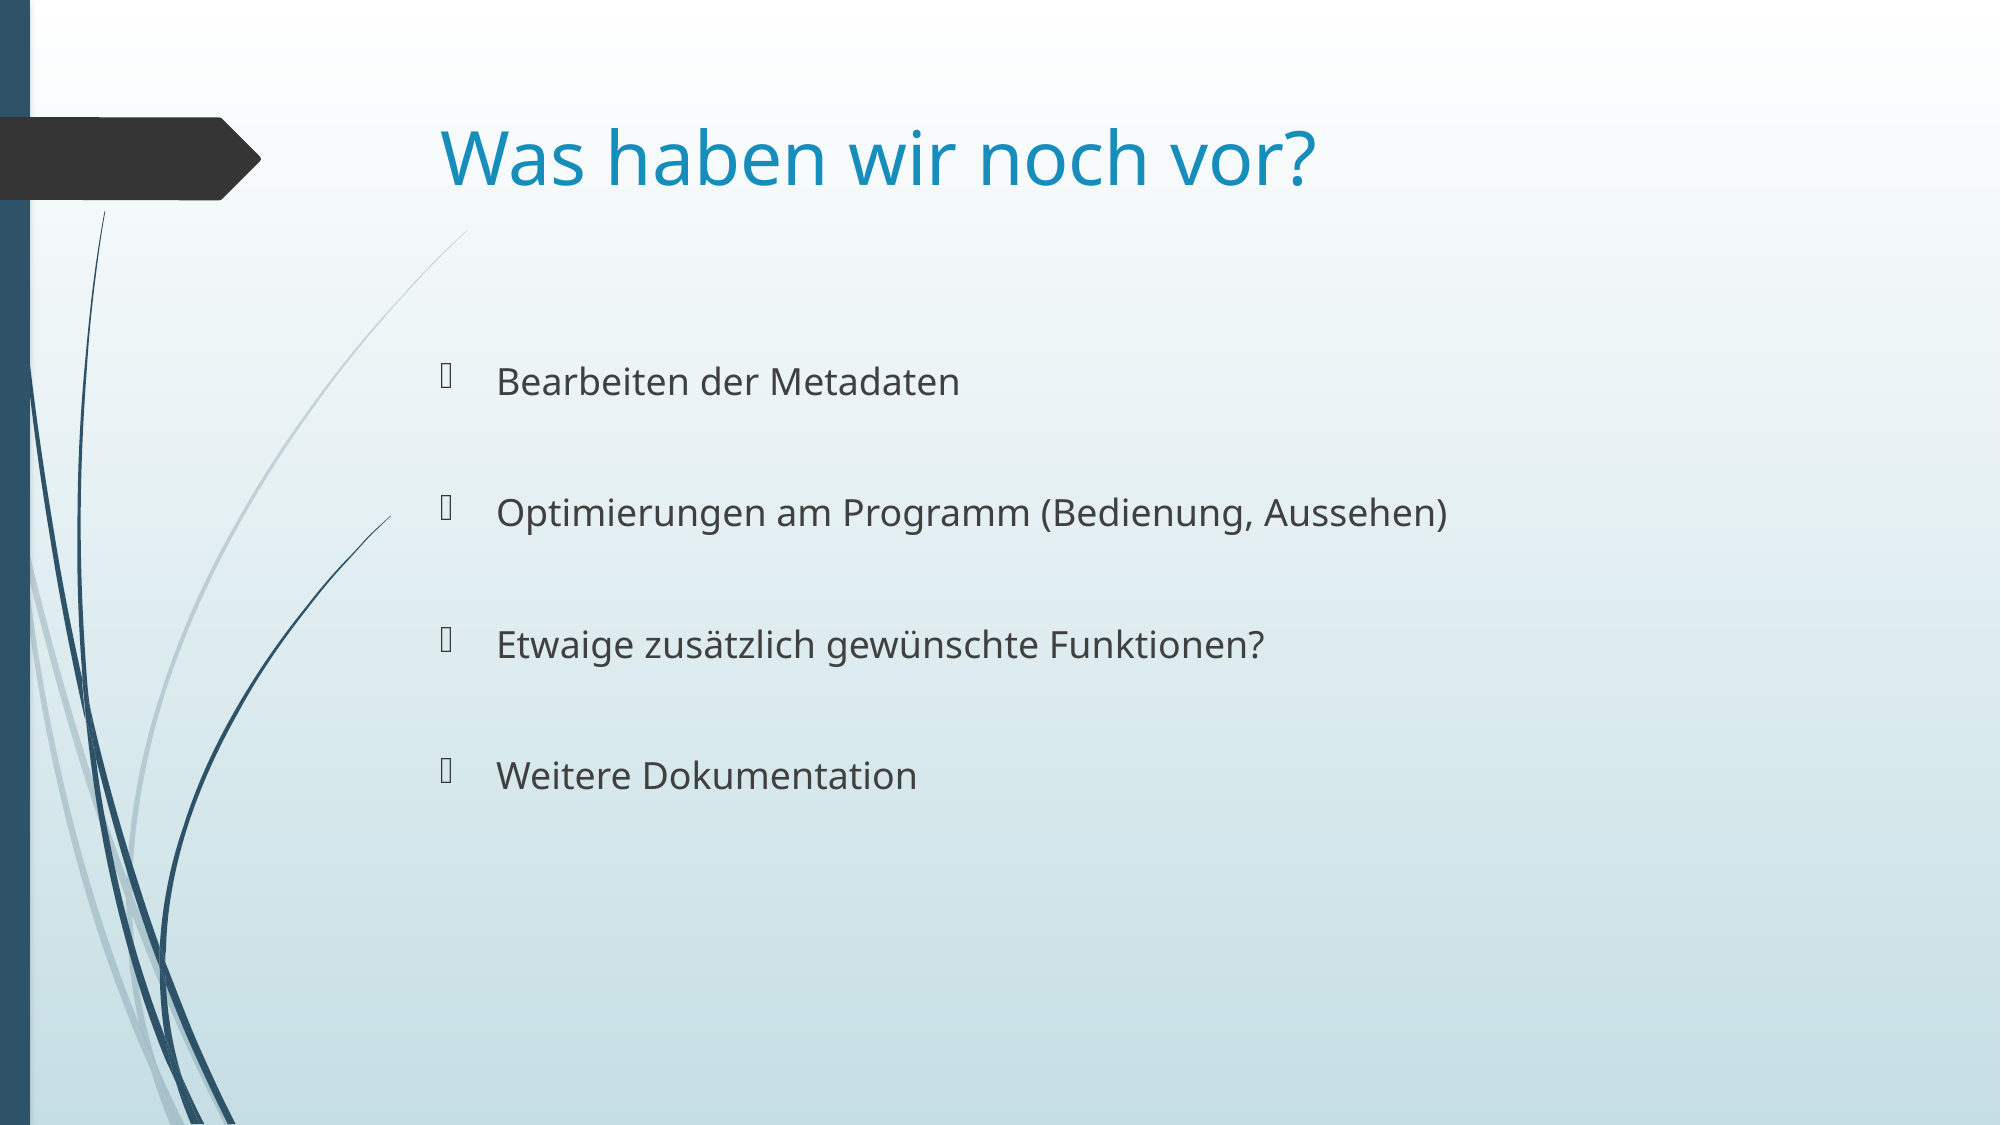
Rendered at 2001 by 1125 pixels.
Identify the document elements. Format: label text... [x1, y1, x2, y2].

title Was haben wir noch vor? [425, 102, 1888, 313]
list Bearbeiten der Metadaten Optimierungen am Programm (Bedienung, Aussehen) Etwaige zusätzlich gewünschte Funktionen? Weitere Dokumentation [424, 350, 1888, 970]
